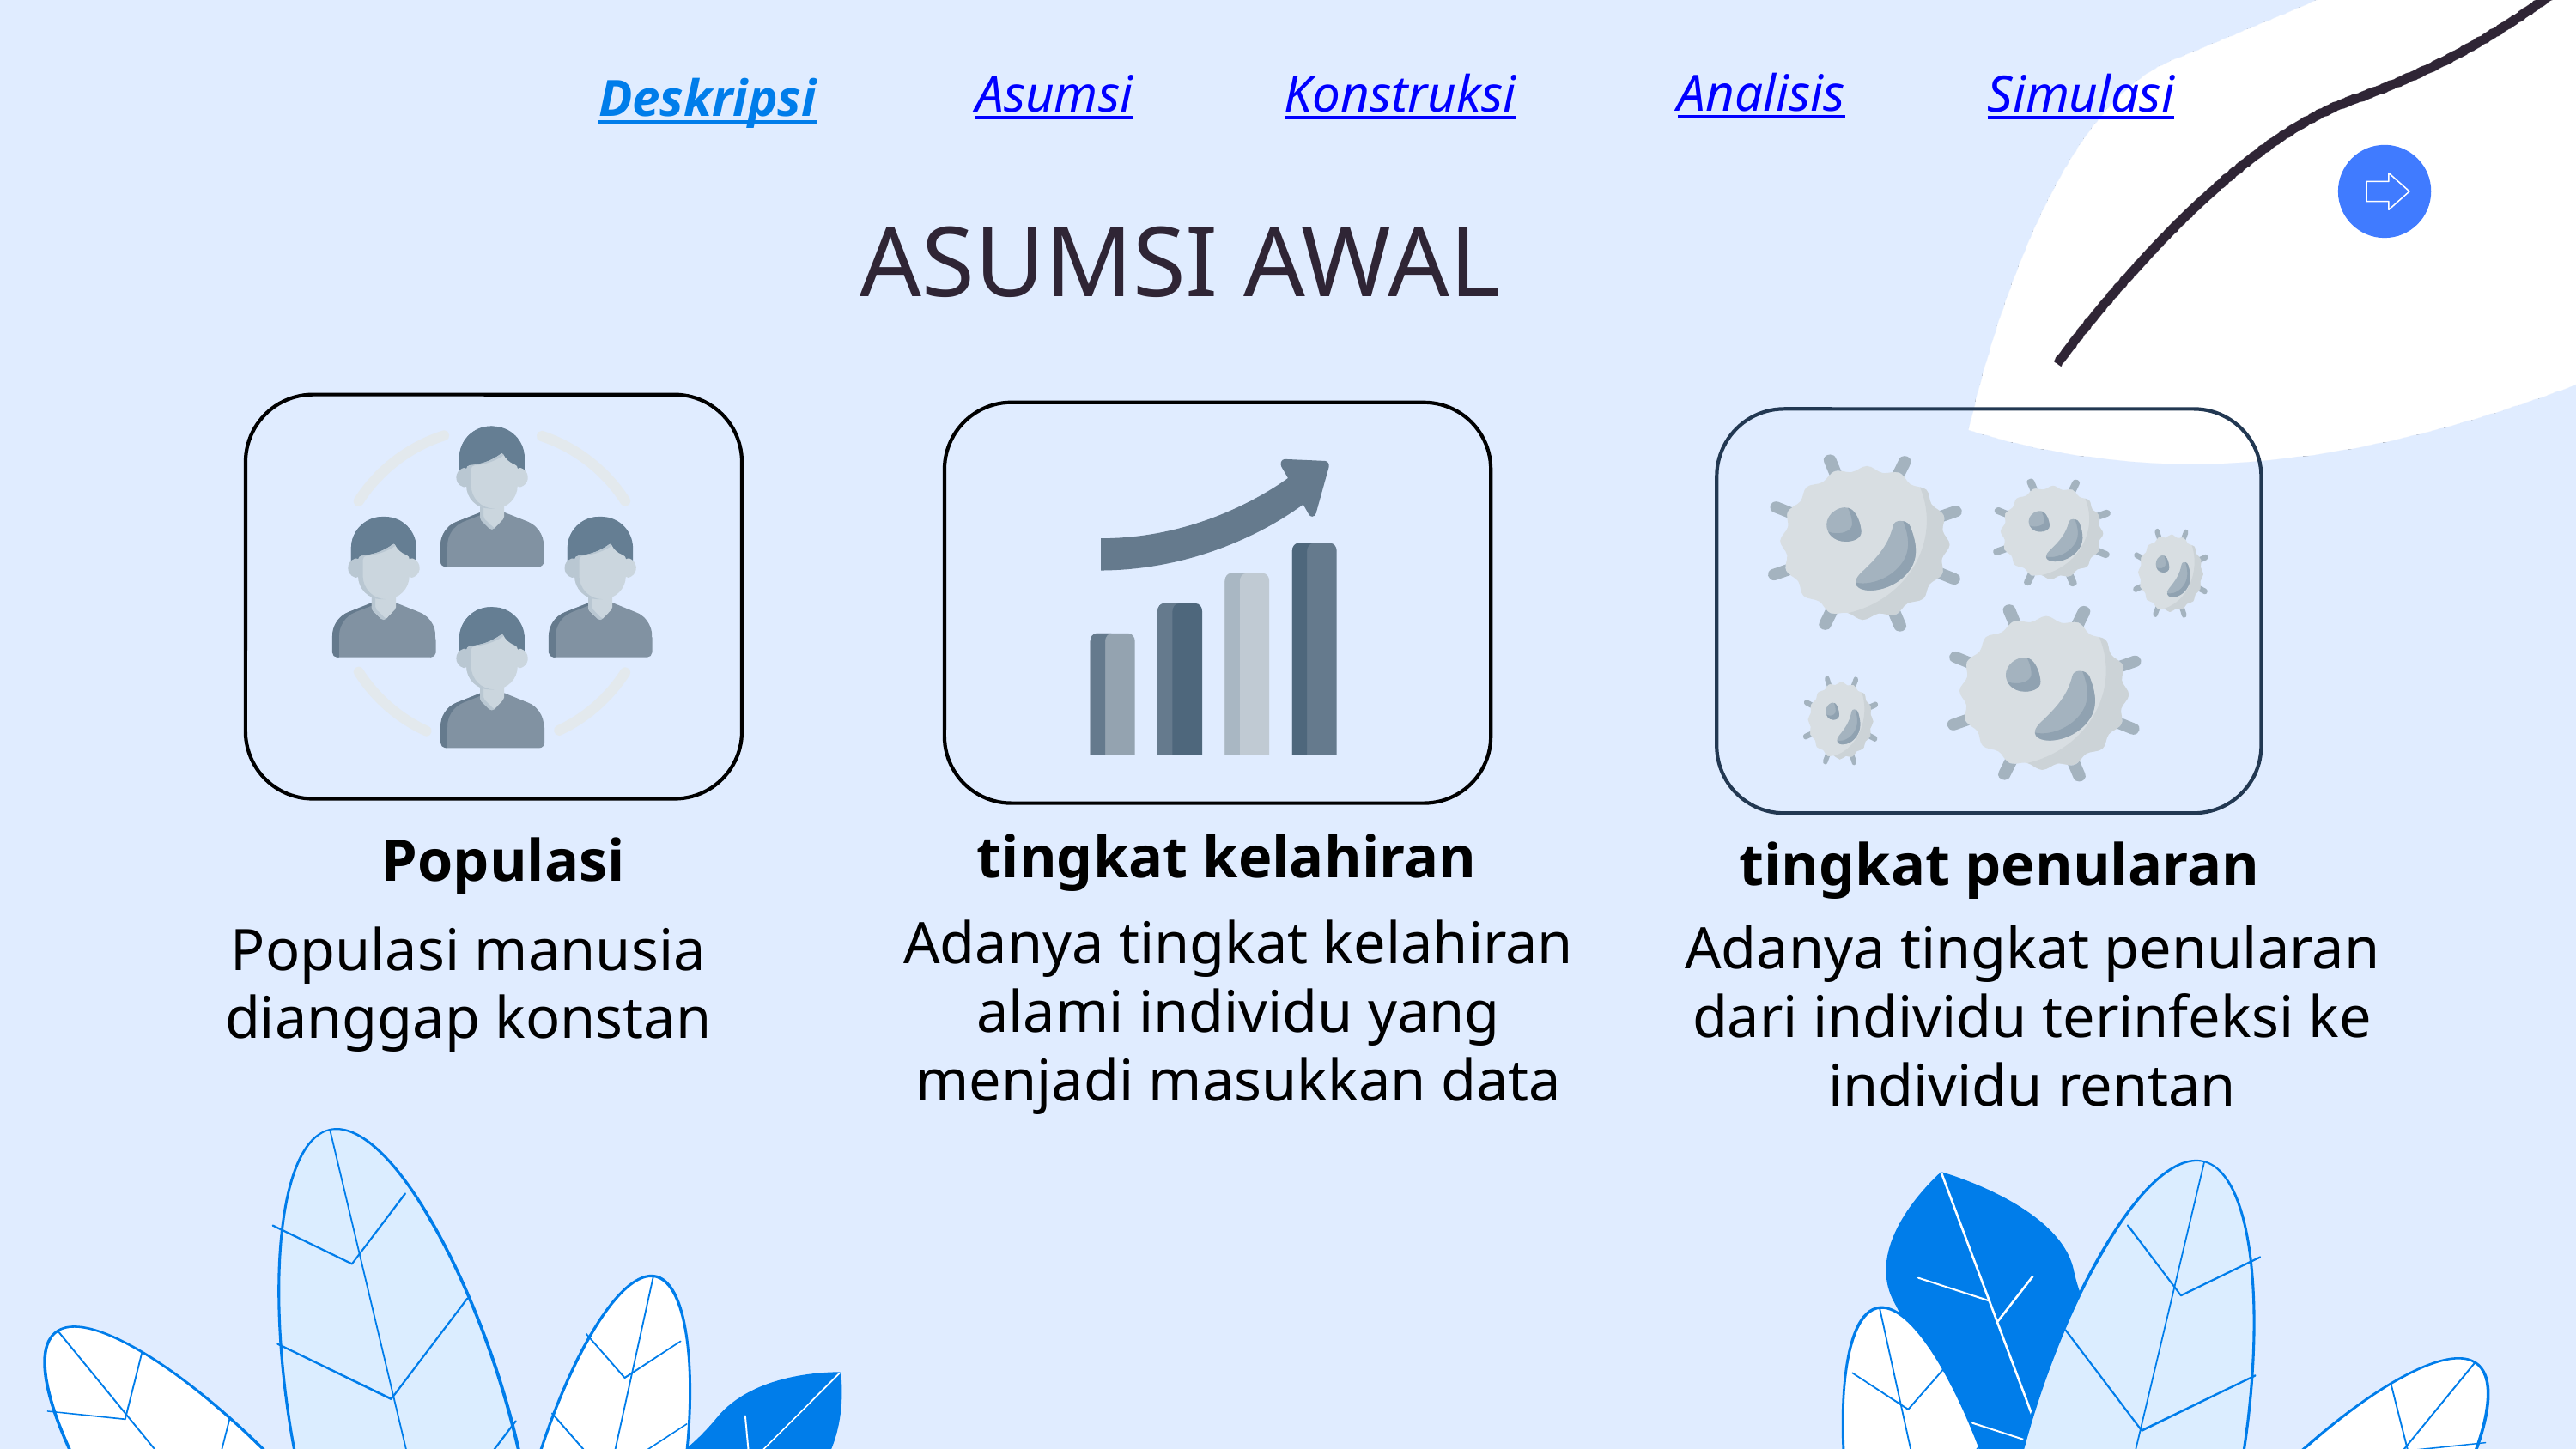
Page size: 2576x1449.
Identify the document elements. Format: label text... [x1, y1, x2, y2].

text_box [514, 62, 2336, 130]
text_box Populasi manusia dianggap konstan [87, 900, 850, 1088]
text_box [243, 392, 744, 801]
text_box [1765, 454, 1965, 633]
text_box [1715, 407, 2263, 815]
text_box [331, 426, 653, 749]
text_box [1090, 458, 1337, 755]
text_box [2337, 144, 2432, 239]
text_box tingkat penularan [1717, 824, 2282, 898]
text_box Populasi [228, 813, 779, 900]
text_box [1990, 478, 2113, 587]
text_box tingkat kelahiran [951, 809, 1503, 894]
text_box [1801, 676, 1880, 766]
text_box Adanya tingkat kelahiran alami individu yang menjadi masukkan data [857, 894, 1620, 1104]
text_box [1968, 0, 2576, 507]
text_box ASUMSI AWAL [860, 167, 2267, 316]
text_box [2131, 528, 2209, 619]
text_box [1944, 603, 2145, 782]
text_box [942, 400, 1493, 805]
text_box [0, 1106, 2534, 1449]
text_box Adanya tingkat penularan dari individu terinfeksi ke individu rentan [1620, 898, 2449, 1104]
